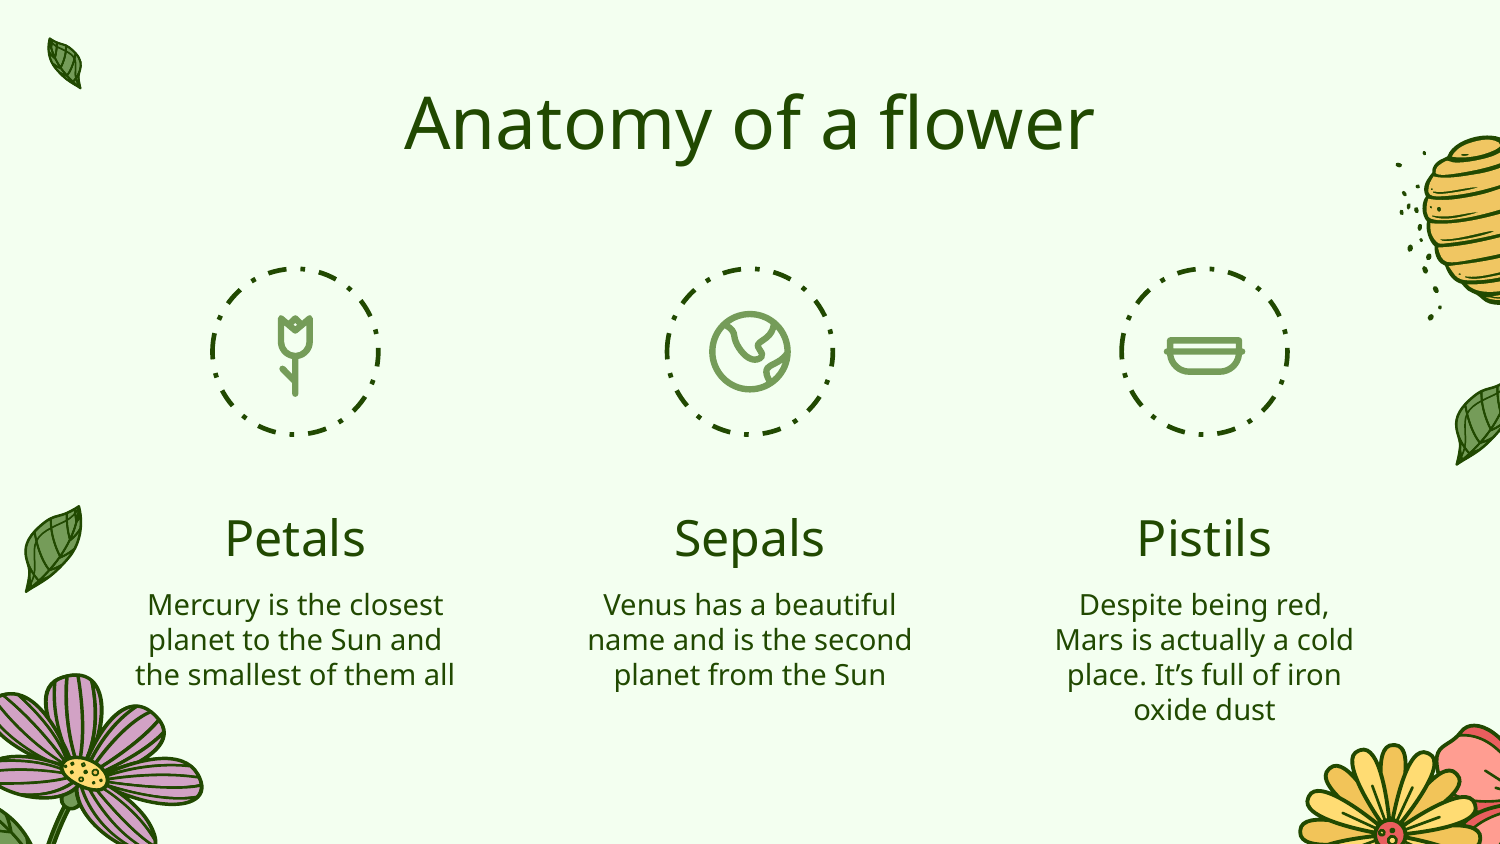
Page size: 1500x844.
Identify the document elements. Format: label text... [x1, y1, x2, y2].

text_box [212, 268, 379, 435]
text_box [277, 315, 313, 397]
title Anatomy of a flower [118, 72, 1382, 167]
subtitle Petals [116, 516, 474, 582]
text_box [1163, 337, 1246, 375]
text_box [709, 310, 791, 393]
subtitle Pistils [1026, 516, 1383, 582]
text_box [667, 268, 833, 435]
subtitle Despite being red, Mars is actually a cold place. It’s full of iron oxide dust [1026, 582, 1383, 714]
text_box [1121, 268, 1288, 435]
subtitle Mercury is the closest planet to the Sun and the smallest of them all [116, 582, 474, 714]
subtitle Sepals [571, 516, 929, 582]
subtitle Venus has a beautiful name and is the second planet from the Sun [571, 582, 929, 714]
